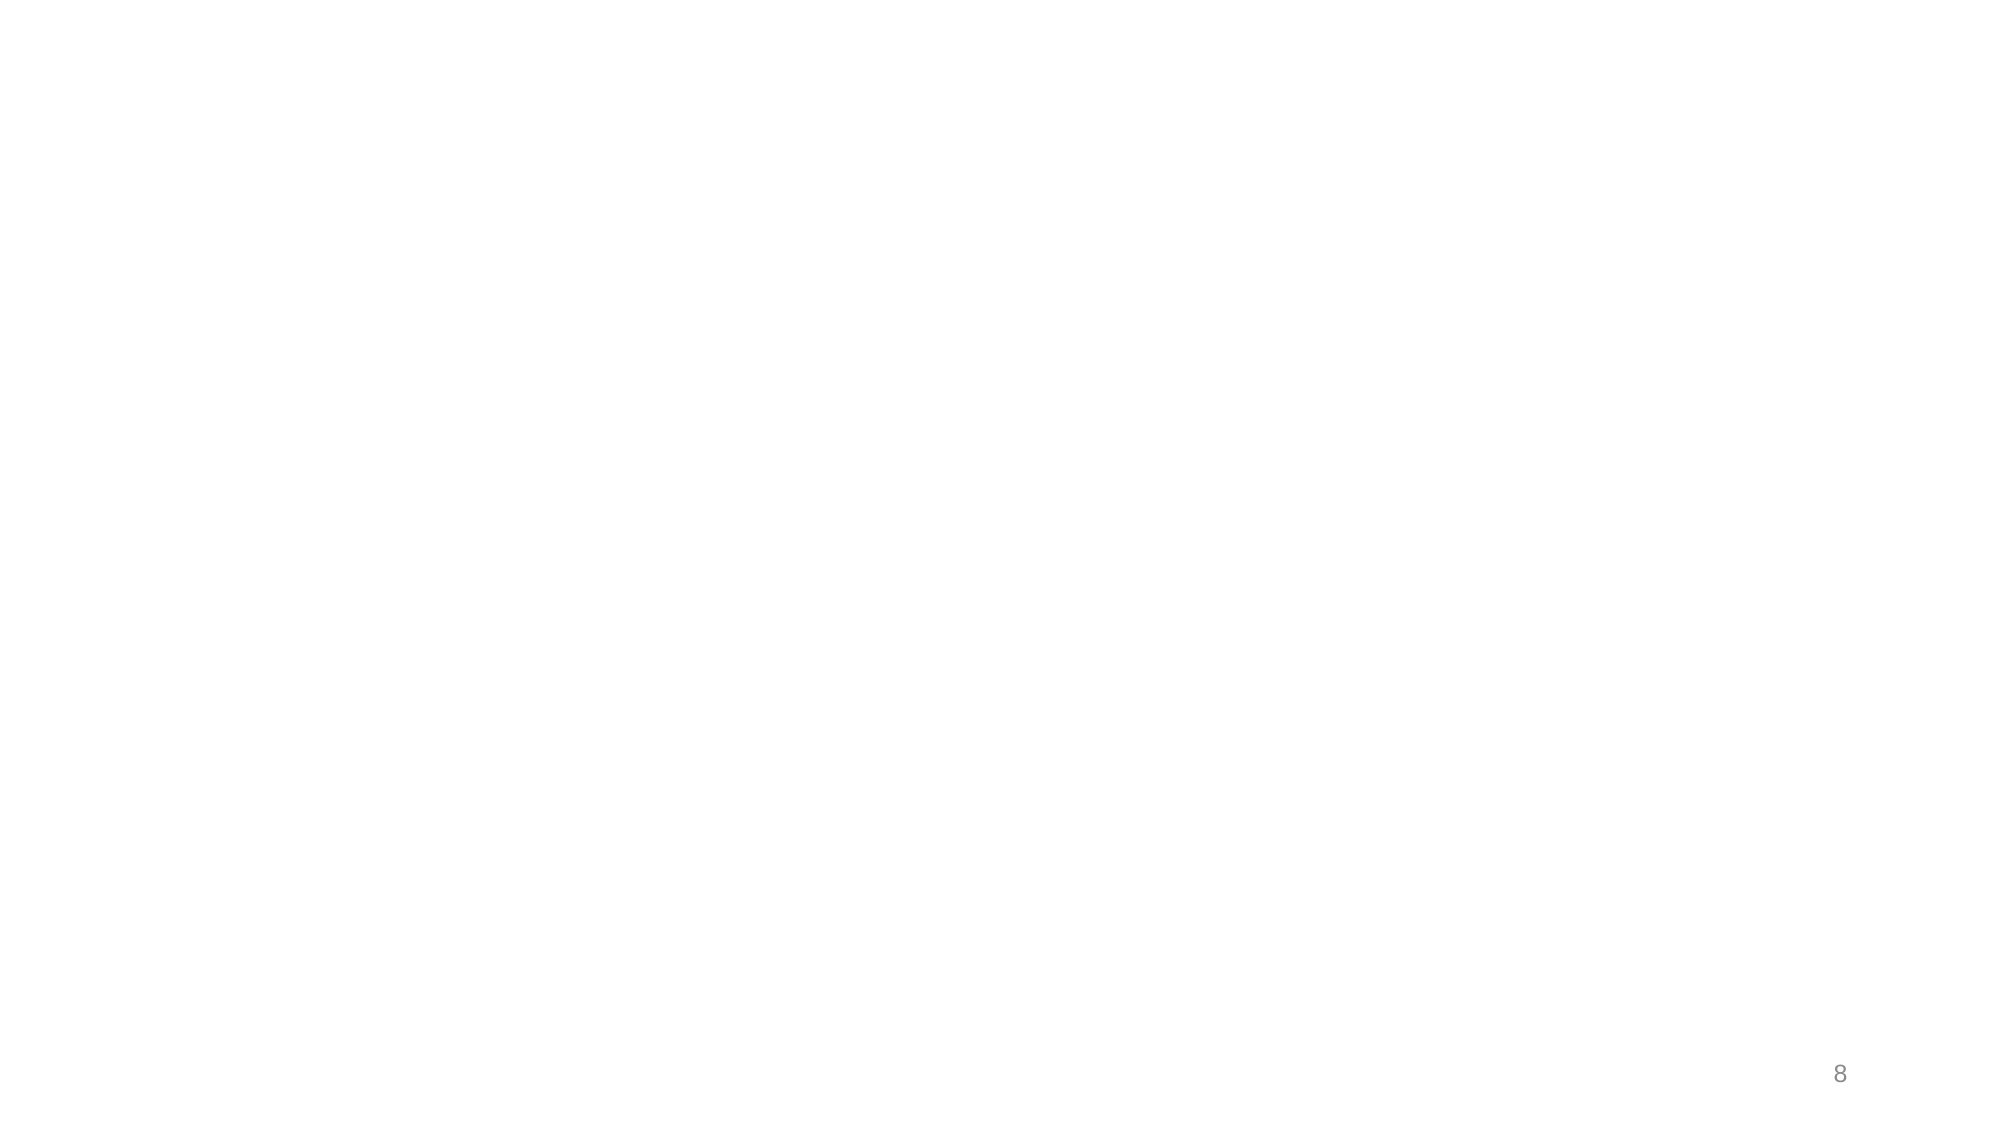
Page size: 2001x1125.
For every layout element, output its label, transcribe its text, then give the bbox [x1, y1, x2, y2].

slide_number 8 [1412, 1042, 1863, 1103]
